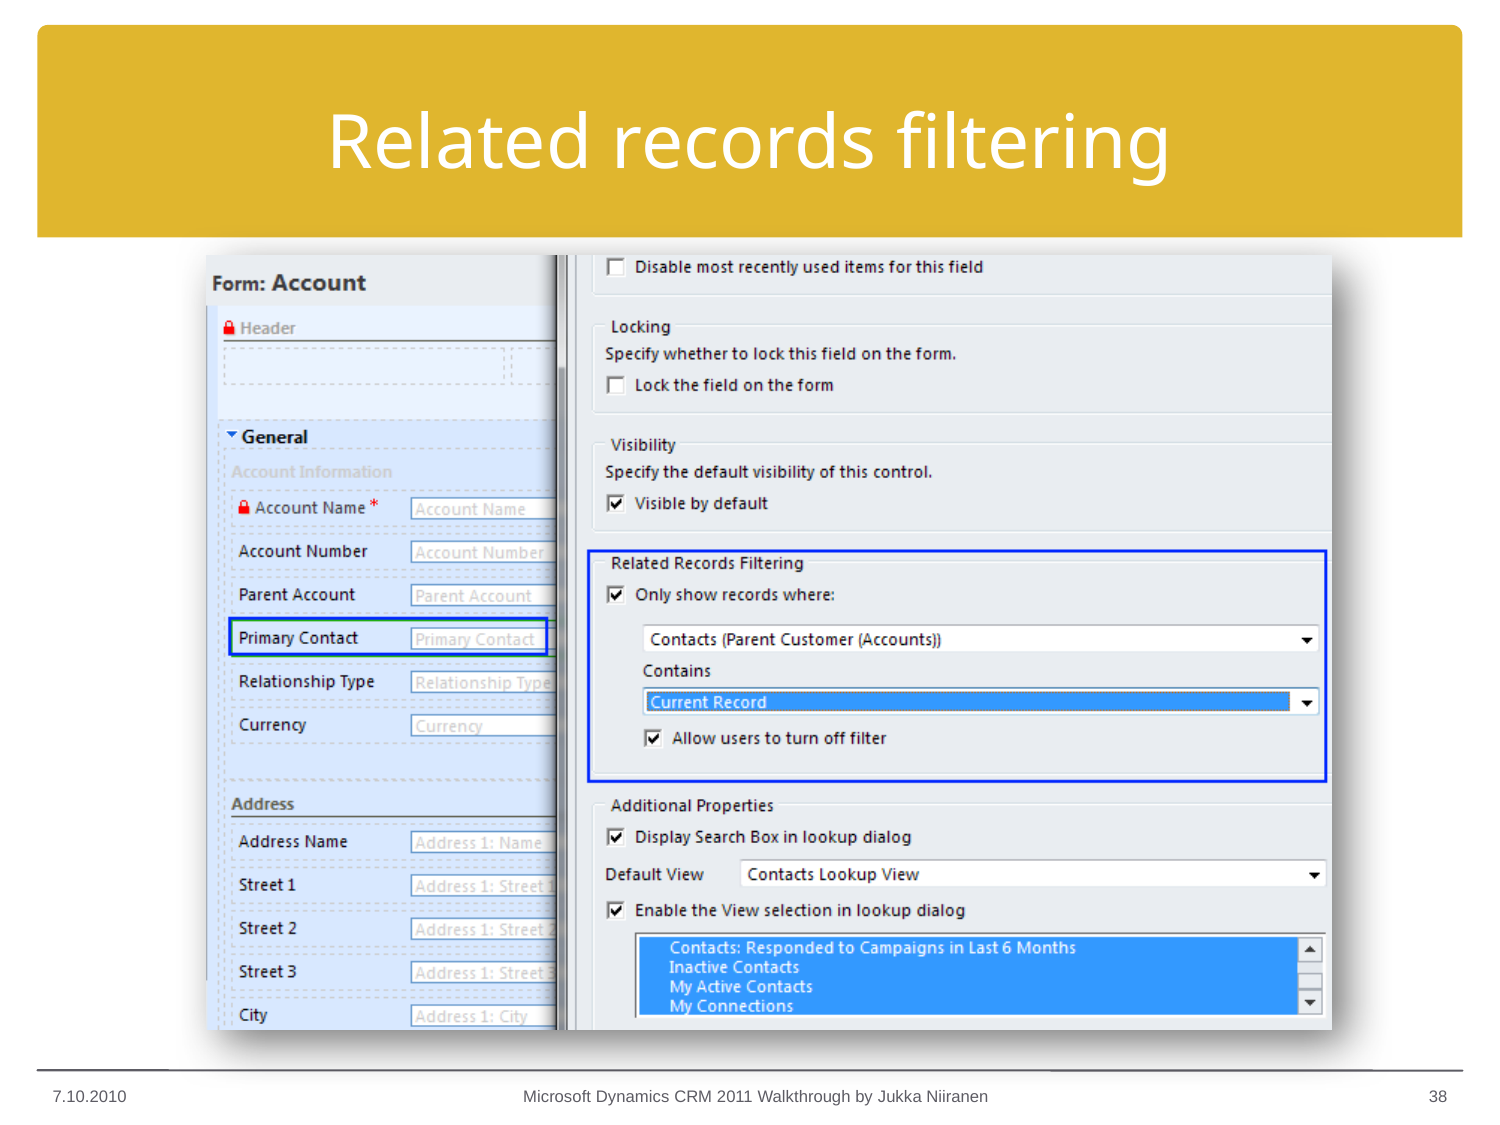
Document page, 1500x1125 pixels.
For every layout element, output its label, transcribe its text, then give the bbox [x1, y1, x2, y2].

footer Microsoft Dynamics CRM 2011 Walkthrough by Jukka Niiranen [474, 1069, 1038, 1123]
picture [206, 255, 1332, 1030]
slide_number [37, 1069, 388, 1123]
slide_number 38 [1112, 1069, 1463, 1123]
title Related records filtering [50, 45, 1450, 233]
